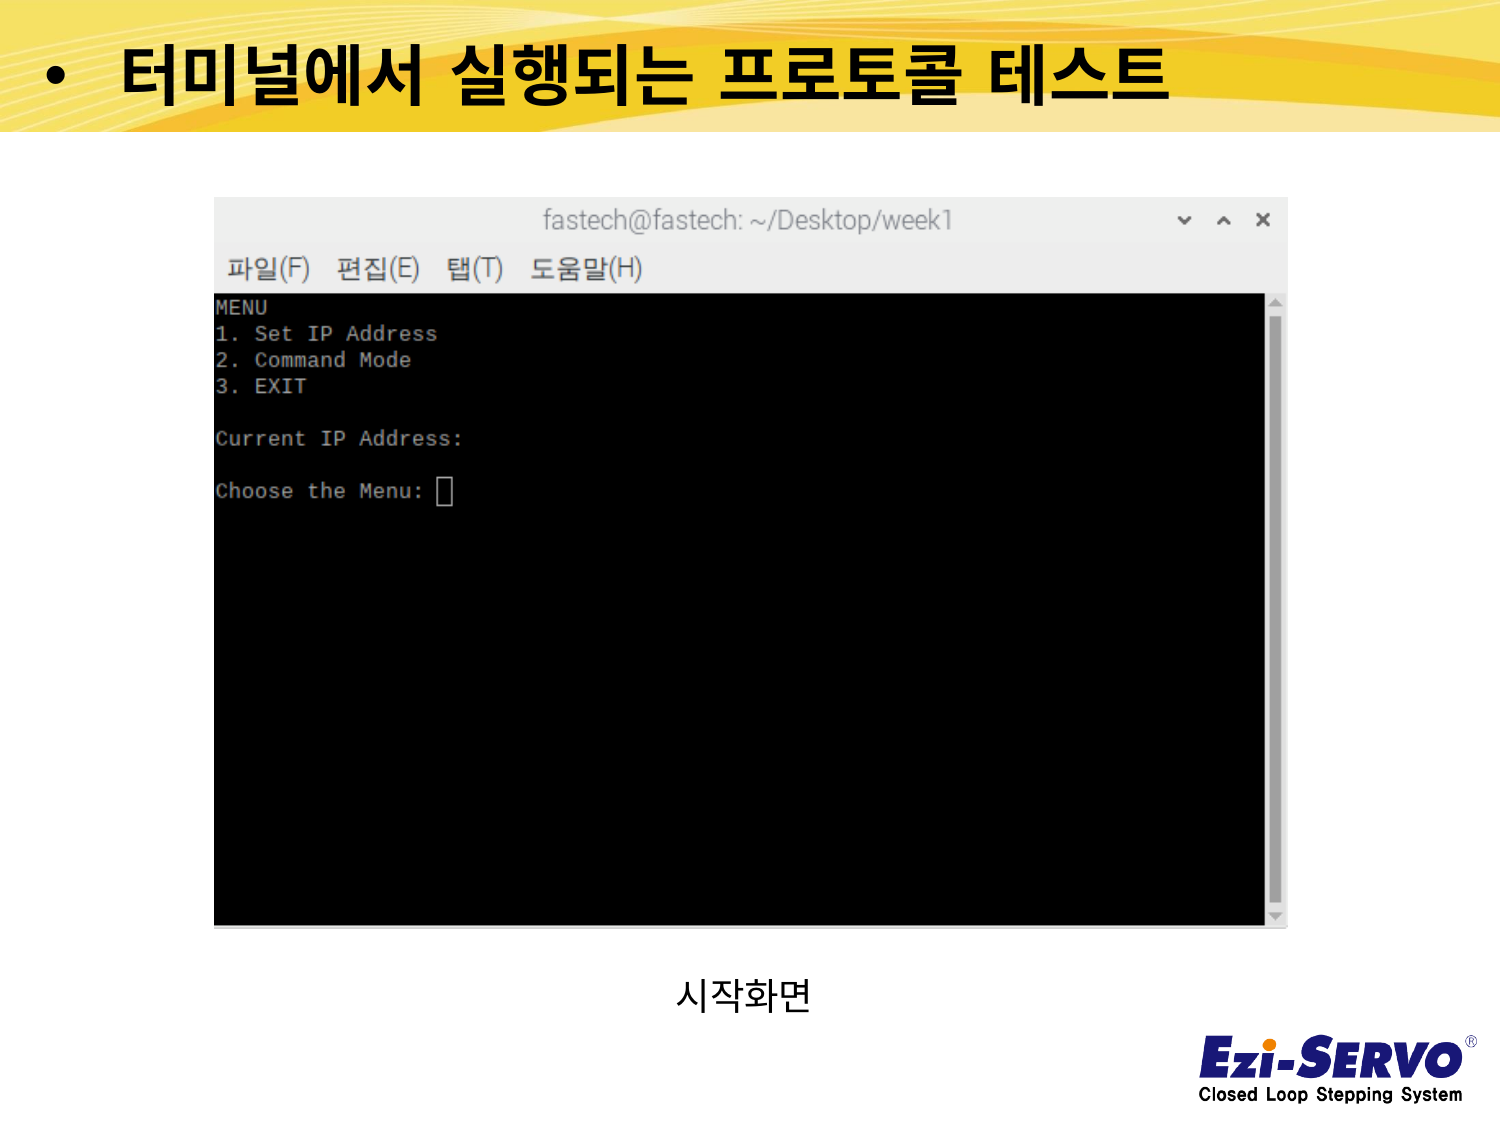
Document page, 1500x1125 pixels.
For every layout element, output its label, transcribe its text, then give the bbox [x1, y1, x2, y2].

text_box 터미널에서 실행되는 프로토콜 테스트 [42, 32, 1446, 221]
picture [213, 197, 1289, 929]
picture [1199, 1034, 1477, 1104]
picture [0, 0, 1500, 132]
text_box 시작화면 [594, 965, 895, 1026]
